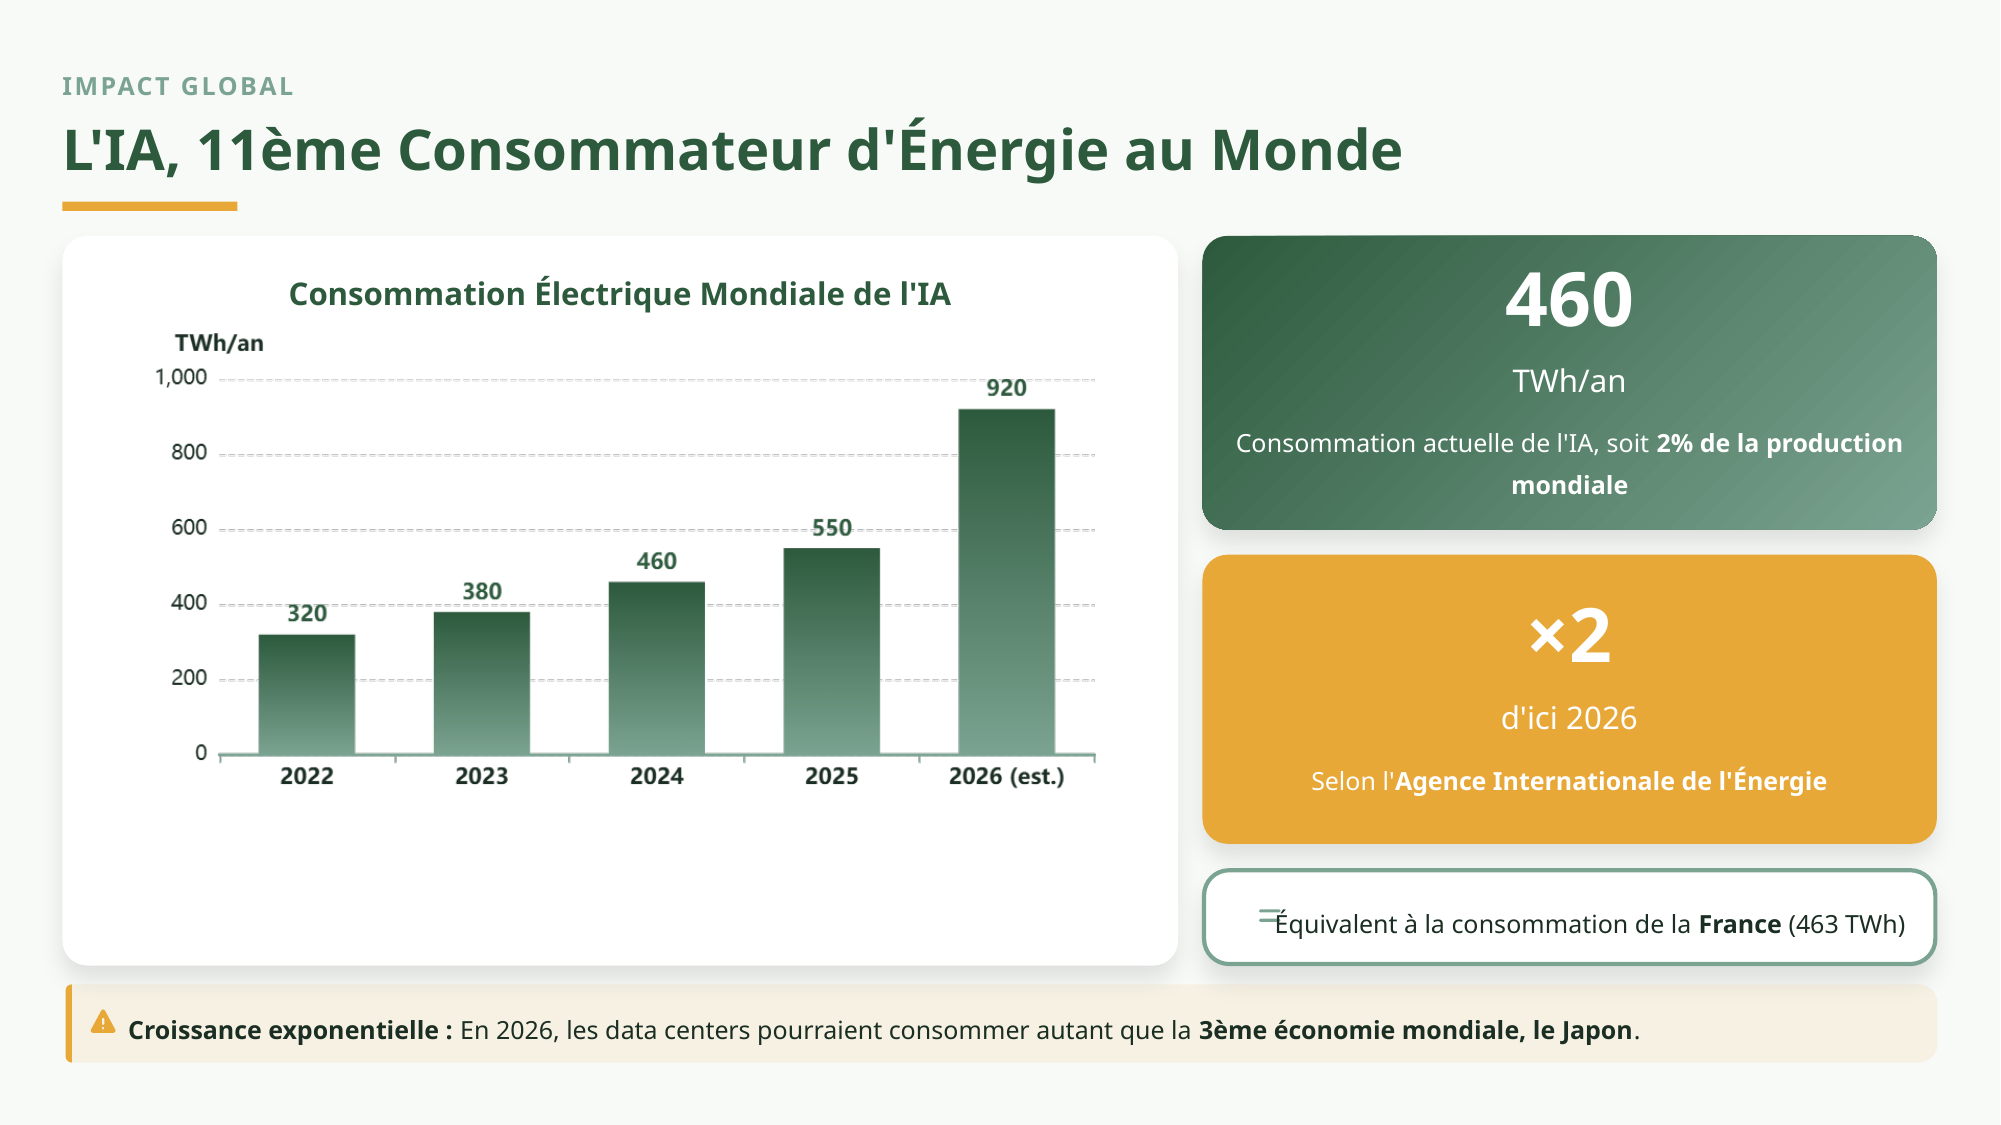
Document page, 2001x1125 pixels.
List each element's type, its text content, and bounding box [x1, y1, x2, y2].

text_box TWh/an [1225, 354, 1914, 399]
text_box [1202, 554, 1937, 844]
picture [93, 329, 1147, 830]
text_box [1204, 870, 1936, 965]
text_box ×2 [1214, 603, 1925, 679]
text_box L'IA, 11ème Consommateur d'Énergie au Monde [62, 112, 1966, 183]
text_box Équivalent à la consommation de la France (463 TWh) [1265, 896, 1915, 938]
text_box Consommation Électrique Mondiale de l'IA [85, 267, 1155, 311]
text_box Croissance exponentielle : En 2026, les data centers pourraient consommer autant que la 3ème économie mondiale, le Japon. [128, 1003, 1932, 1044]
text_box [62, 201, 238, 211]
text_box d'ici 2026 [1225, 691, 1914, 736]
text_box Selon l'Agence Internationale de l'Énergie [1227, 753, 1912, 795]
text_box IMPACT GLOBAL [62, 62, 1950, 100]
text_box 460 [1214, 267, 1925, 343]
text_box [65, 984, 72, 1063]
text_box [90, 1009, 116, 1033]
text_box [1202, 235, 1937, 530]
text_box [62, 235, 1179, 966]
text_box Consommation actuelle de l'IA, soit 2% de la production mondiale [1227, 417, 1912, 499]
text_box [72, 984, 1938, 1063]
